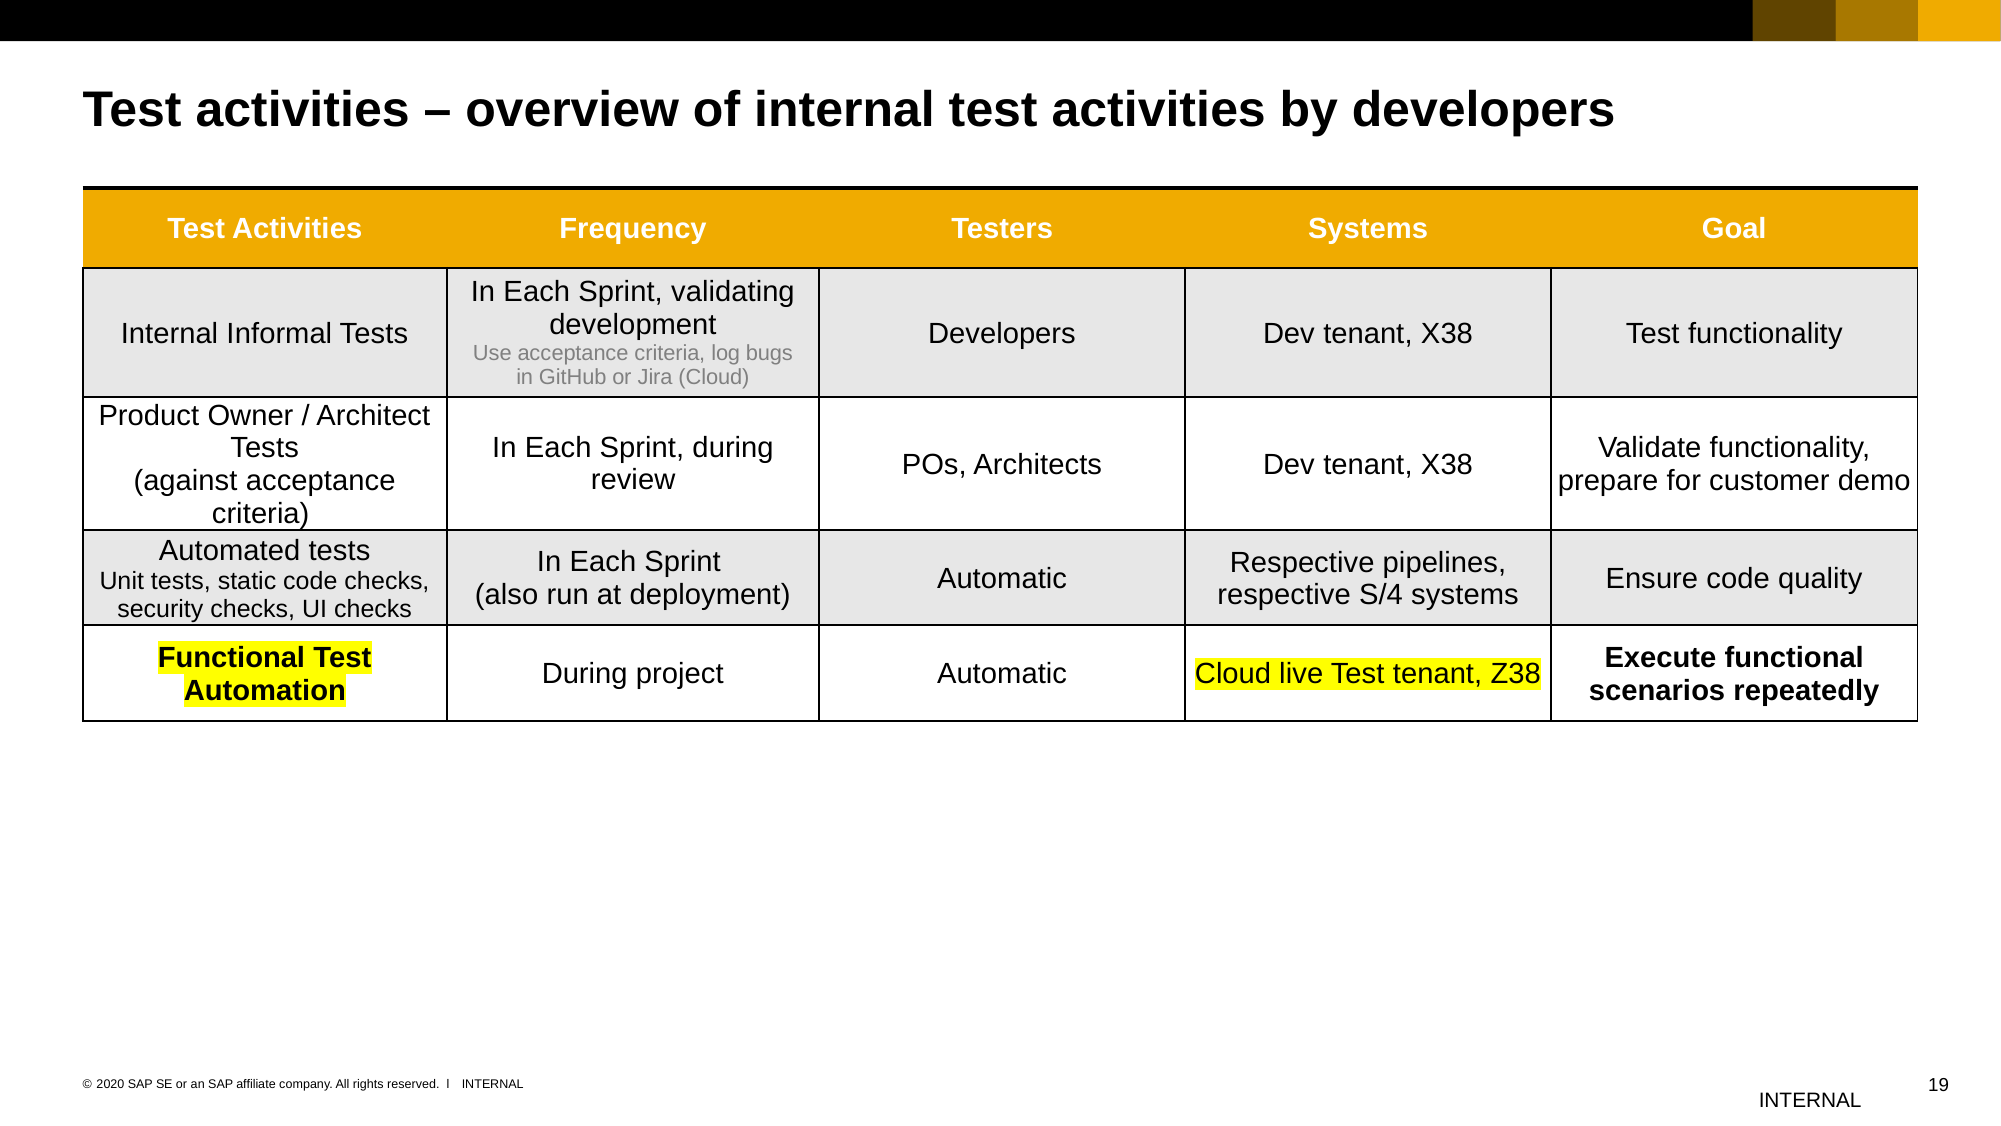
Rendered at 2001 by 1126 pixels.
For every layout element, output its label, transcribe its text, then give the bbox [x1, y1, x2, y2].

table_cell In Each Sprint, validating development Use acceptance criteria, log bugs in GitHub or Jira (Cloud) [448, 269, 818, 396]
table_cell Ensure code quality [1552, 531, 1917, 624]
table_cell Dev tenant, X38 [1186, 269, 1550, 396]
table_cell In Each Sprint, during review [448, 398, 818, 529]
table_header Systems [1185, 190, 1551, 267]
table_cell Developers [820, 269, 1184, 396]
table_header Goal [1551, 190, 1918, 267]
table_cell POs, Architects [820, 398, 1184, 529]
table_cell Respective pipelines, respective S/4 systems [1186, 531, 1550, 624]
table_cell Product Owner / Architect Tests (against acceptance criteria) [84, 398, 446, 529]
table_cell Test functionality [1552, 269, 1917, 396]
table_header Testers [819, 190, 1185, 267]
table_cell Dev tenant, X38 [1186, 398, 1550, 529]
table_cell Automated tests Unit tests, static code checks, security checks, UI checks [84, 531, 446, 624]
table_cell In Each Sprint (also run at deployment) [448, 531, 818, 624]
table_cell Cloud live Test tenant, Z38 [1186, 626, 1550, 720]
table_cell Functional Test Automation [84, 626, 446, 720]
table_cell During project [448, 626, 818, 720]
table_cell Execute functional scenarios repeatedly [1552, 626, 1917, 720]
table_header Test Activities [83, 190, 447, 267]
table_header Frequency [447, 190, 819, 267]
title Test activities – overview of internal test activities by developers [82, 76, 1918, 138]
table_cell Internal Informal Tests [84, 269, 446, 396]
table_cell Validate functionality, prepare for customer demo [1552, 398, 1917, 529]
table_cell Automatic [820, 626, 1184, 720]
table_cell Automatic [820, 531, 1184, 624]
